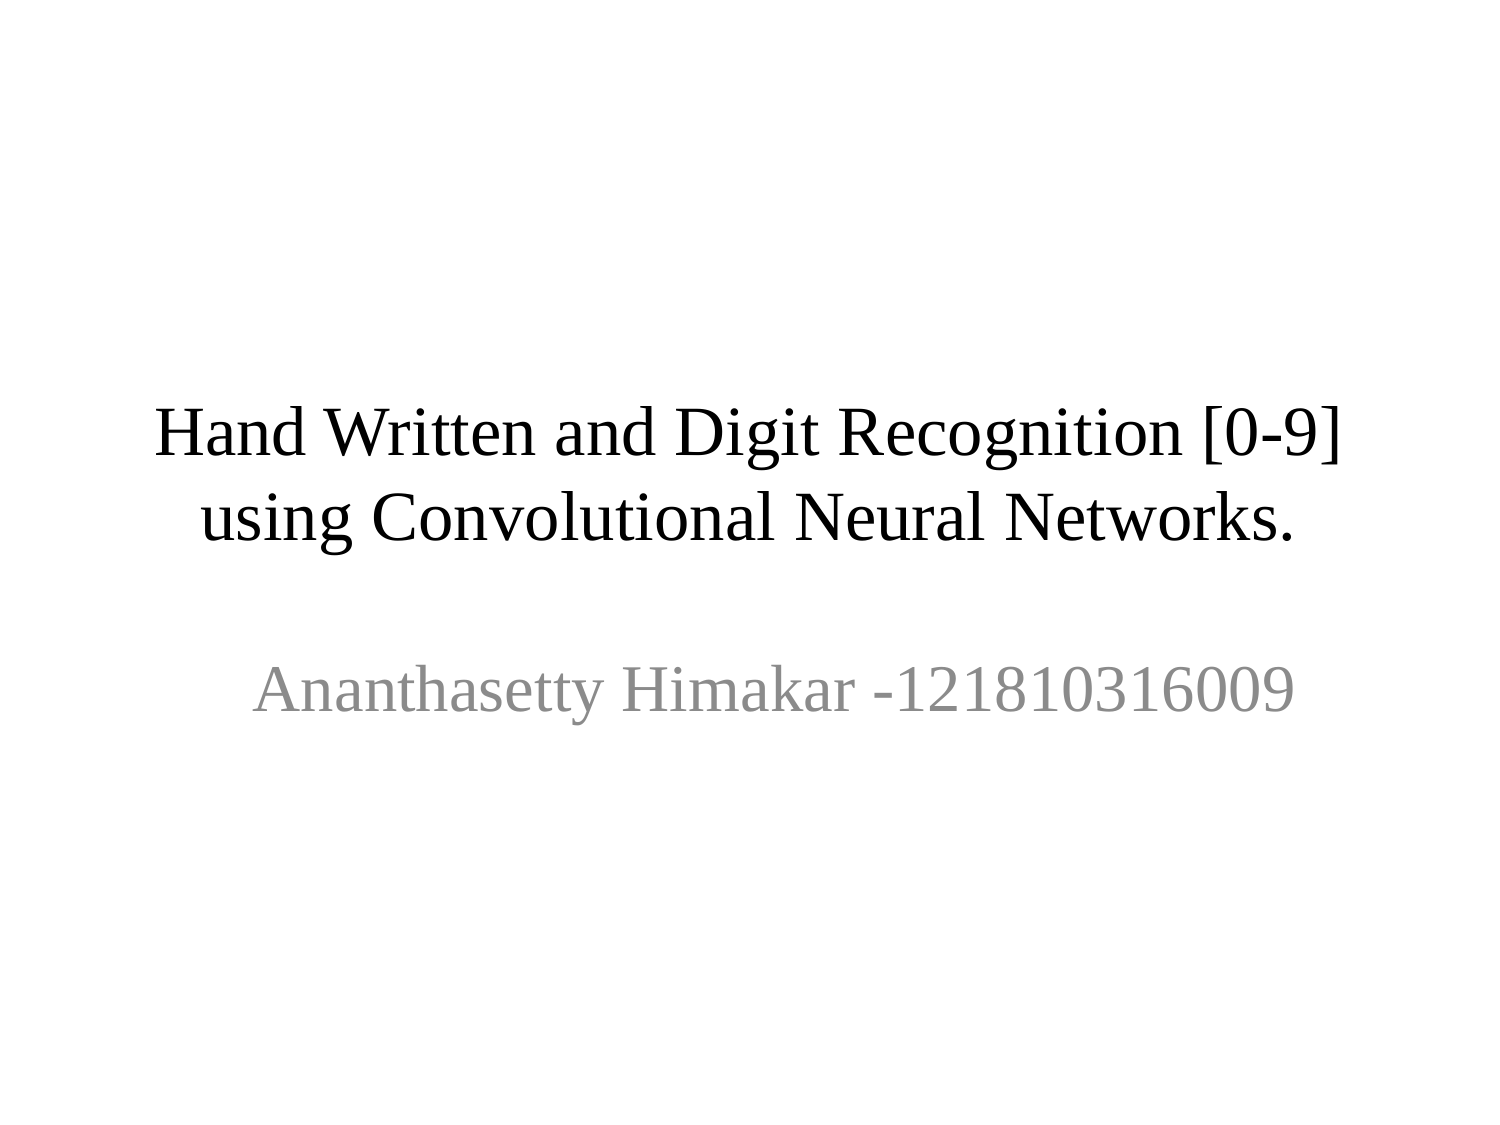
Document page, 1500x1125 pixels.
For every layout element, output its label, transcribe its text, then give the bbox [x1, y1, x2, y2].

subtitle Ananthasetty Himakar -121810316009 [225, 637, 1325, 925]
title Hand Written and Digit Recognition [0-9] using Convolutional Neural Networks. [112, 349, 1388, 591]
